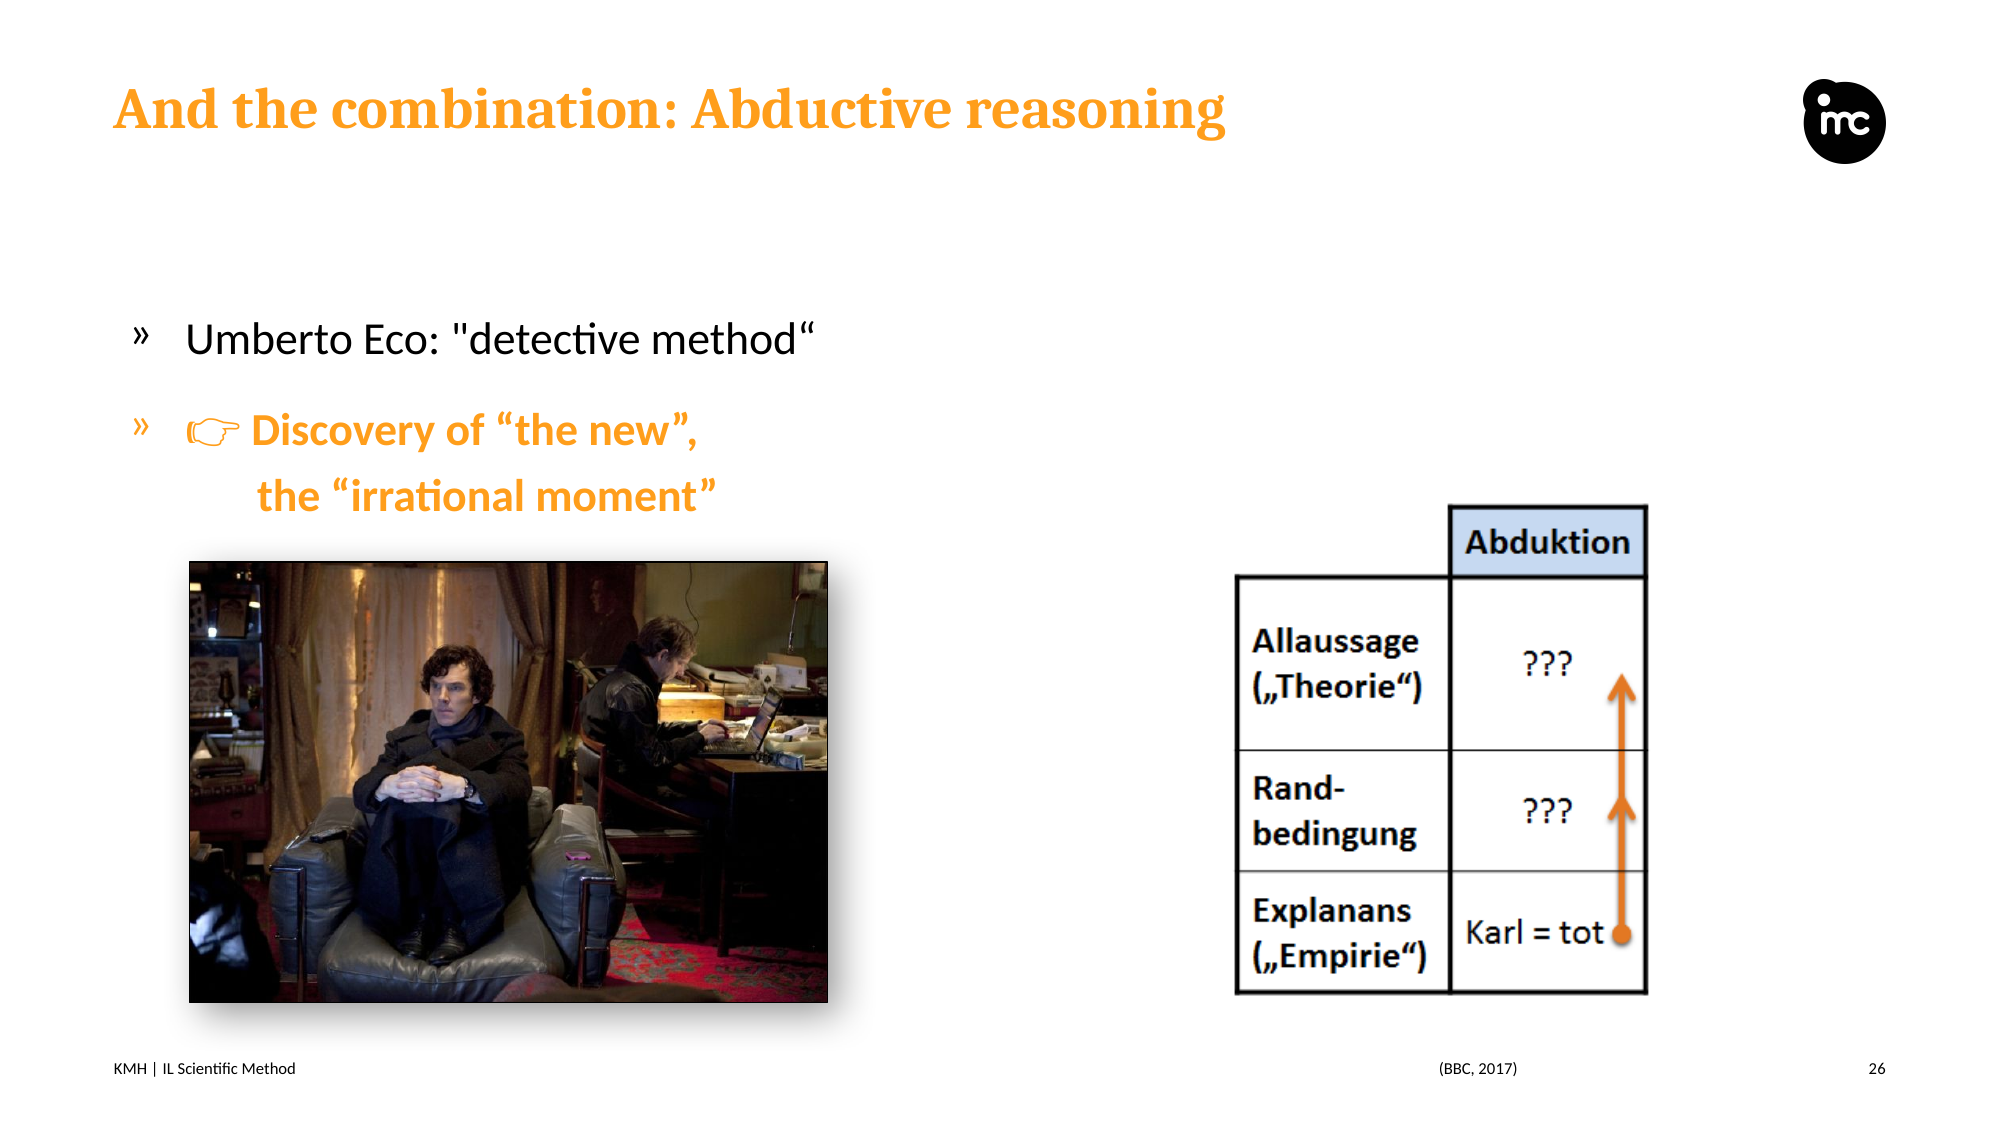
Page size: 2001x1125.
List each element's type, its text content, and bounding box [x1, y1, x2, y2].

slide_number 26 [1803, 1056, 1886, 1080]
slide_number (BBC, 2017) [1177, 1056, 1780, 1080]
list Umberto Eco: "detective method“ 👉 Discovery of “the new”, the “irrational moment” [114, 255, 921, 563]
title And the combination: Abductive reasoning [114, 78, 1579, 209]
picture [1803, 79, 1886, 164]
footer KMH | IL Scientific Method [114, 1056, 953, 1080]
picture [189, 562, 827, 1002]
picture [1224, 496, 1658, 1002]
